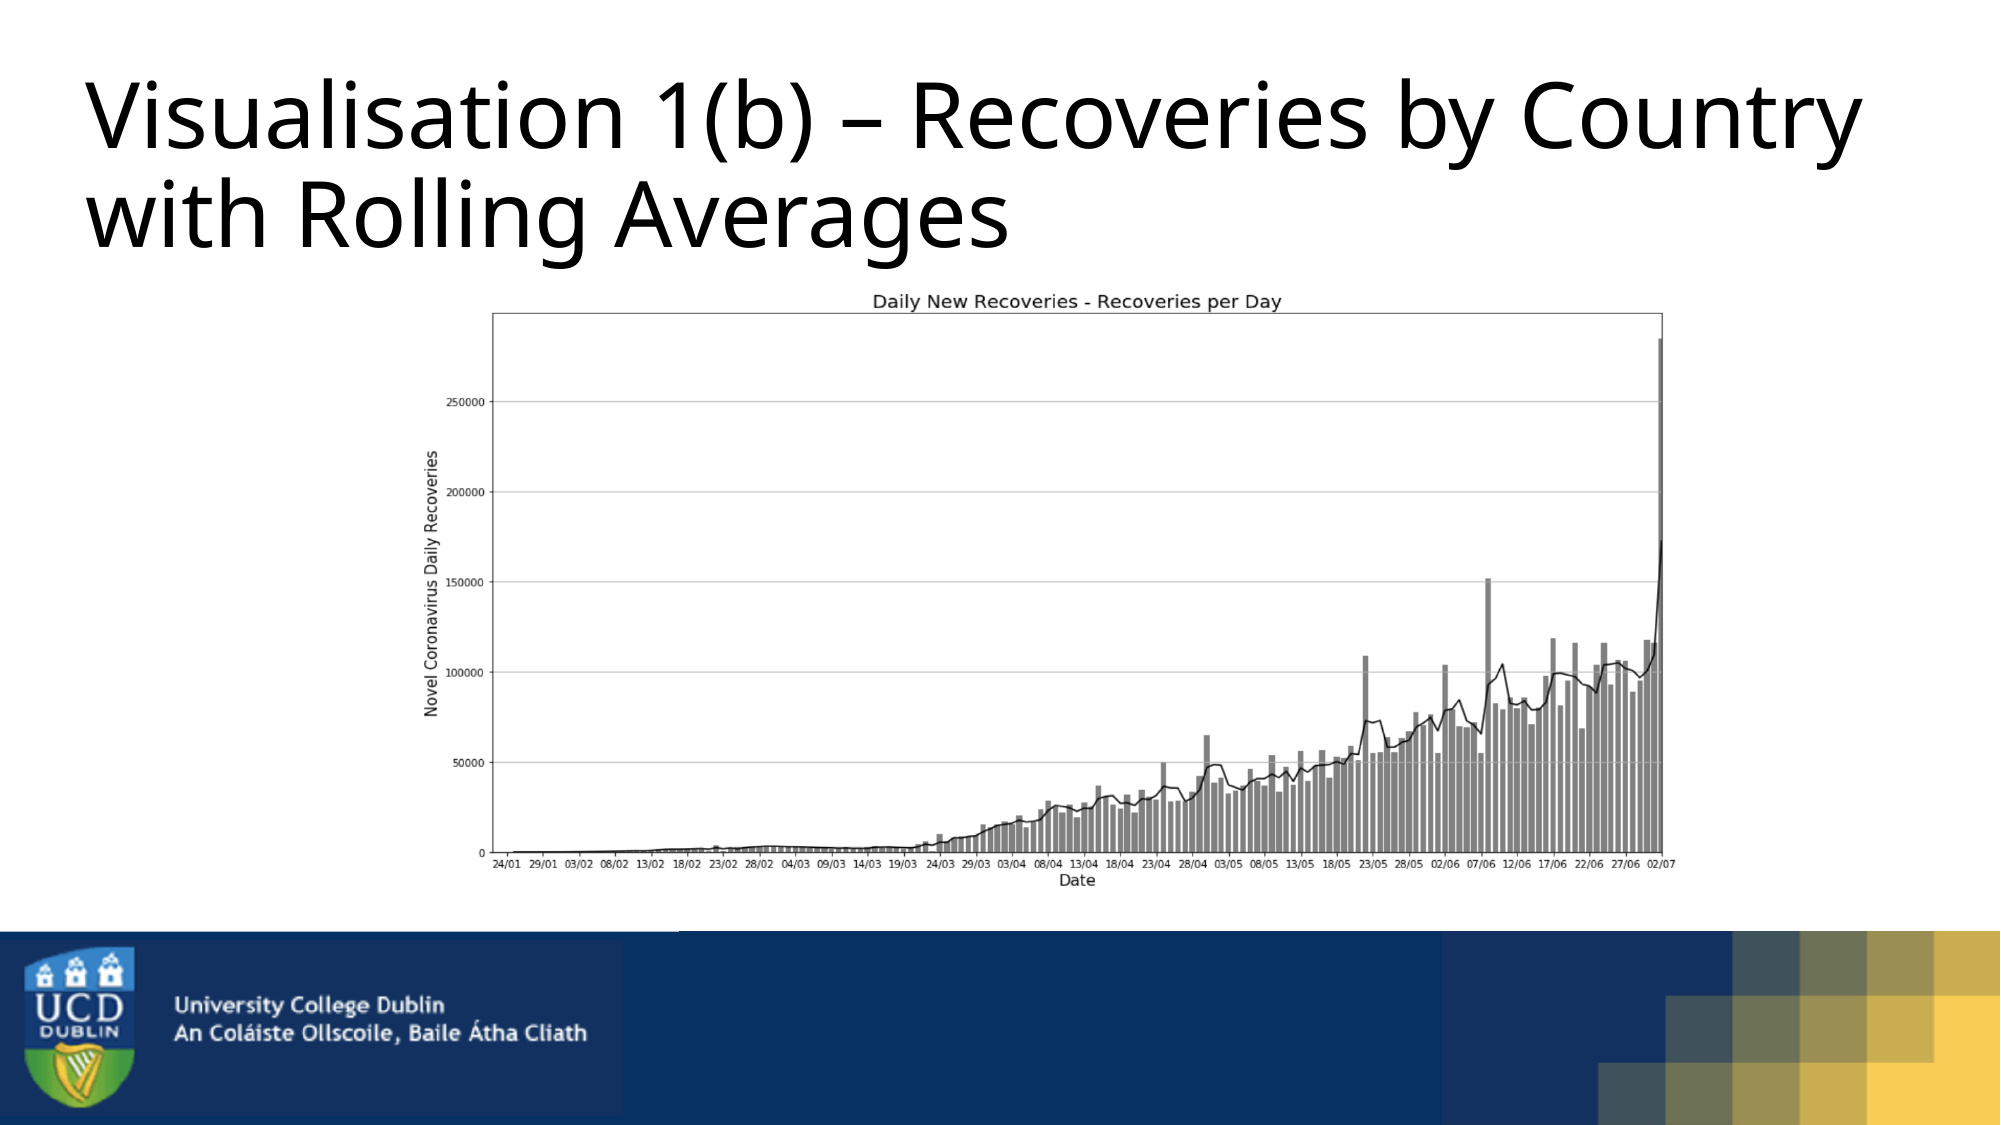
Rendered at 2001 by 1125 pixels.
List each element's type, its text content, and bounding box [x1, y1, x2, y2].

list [387, 277, 1693, 903]
title Visualisation 1(b) – Recoveries by Country with Rolling Averages [70, 59, 1931, 278]
picture [1442, 931, 2000, 1125]
picture [0, 940, 623, 1116]
